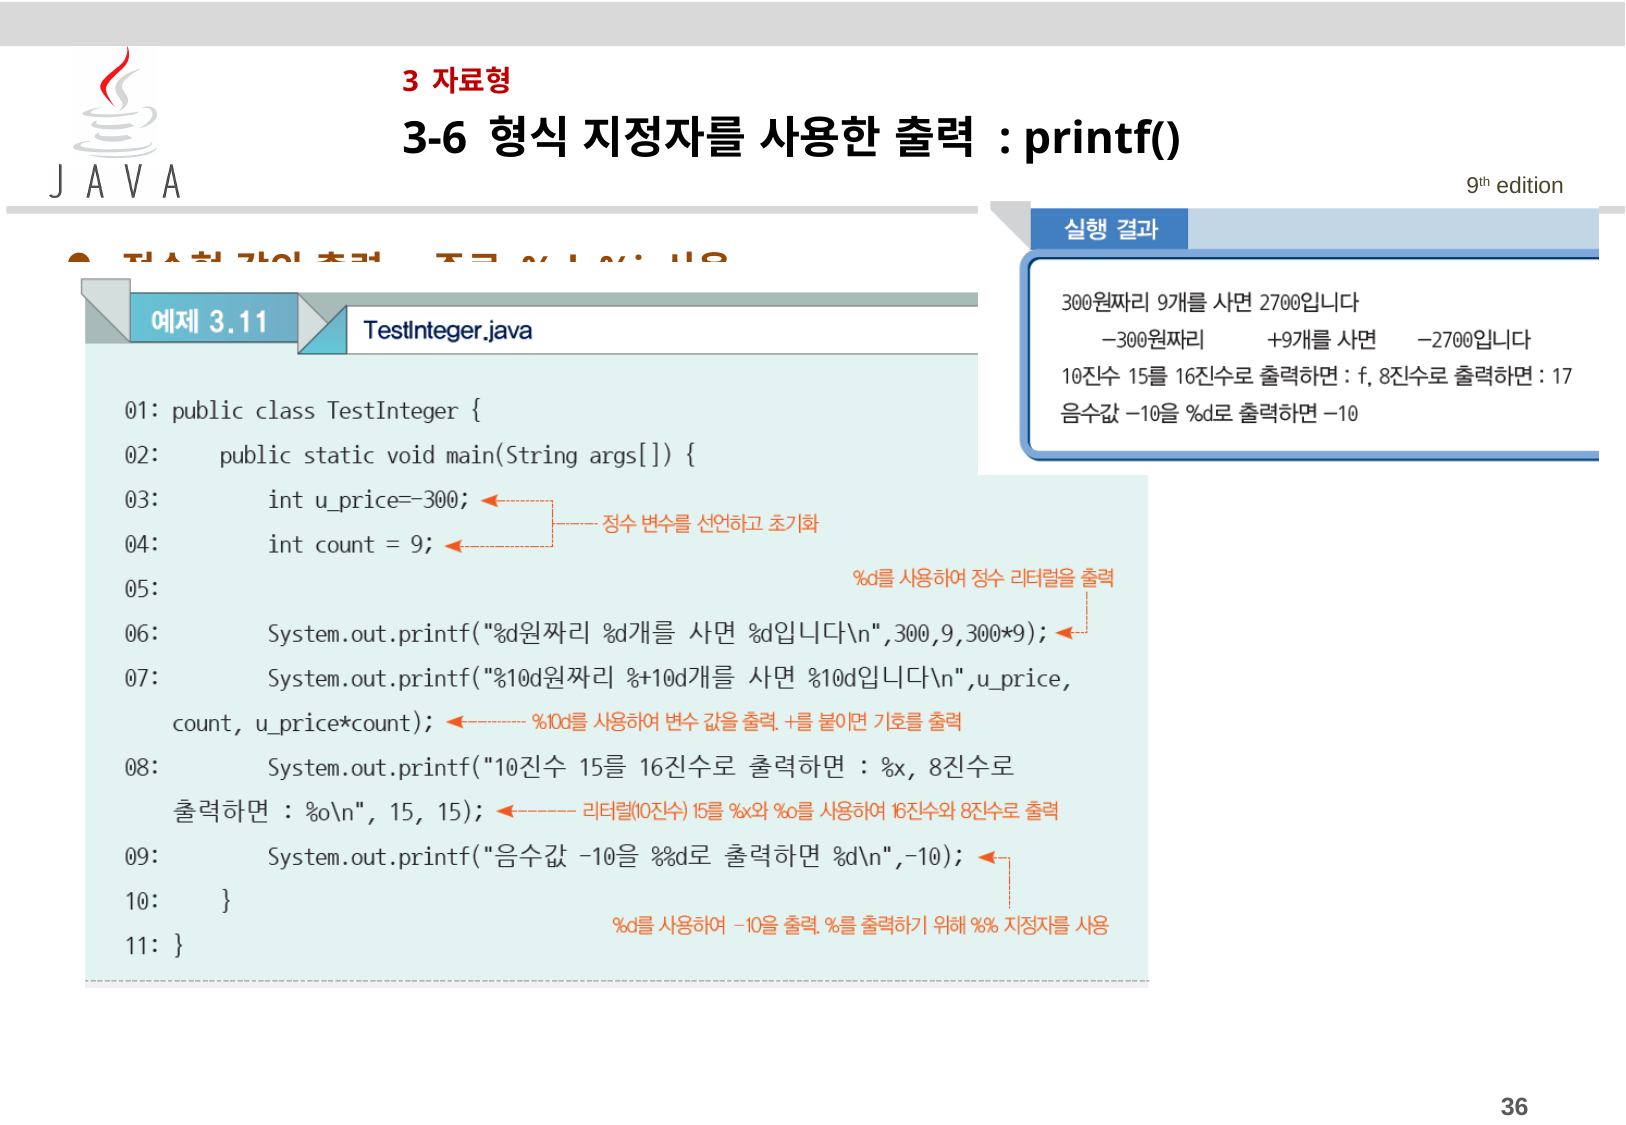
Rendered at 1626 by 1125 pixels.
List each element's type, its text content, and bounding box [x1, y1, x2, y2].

list 정수형 값의 출력 : 주로 %d, %i 사용 [48, 223, 1564, 1064]
picture [58, 199, 1599, 988]
picture [49, 164, 180, 198]
slide_number 36 [1164, 1074, 1544, 1125]
title 3 자료형 [387, 54, 1393, 105]
list 3-6 형식 지정자를 사용한 출력 : printf() [387, 101, 1545, 171]
picture [73, 46, 157, 158]
